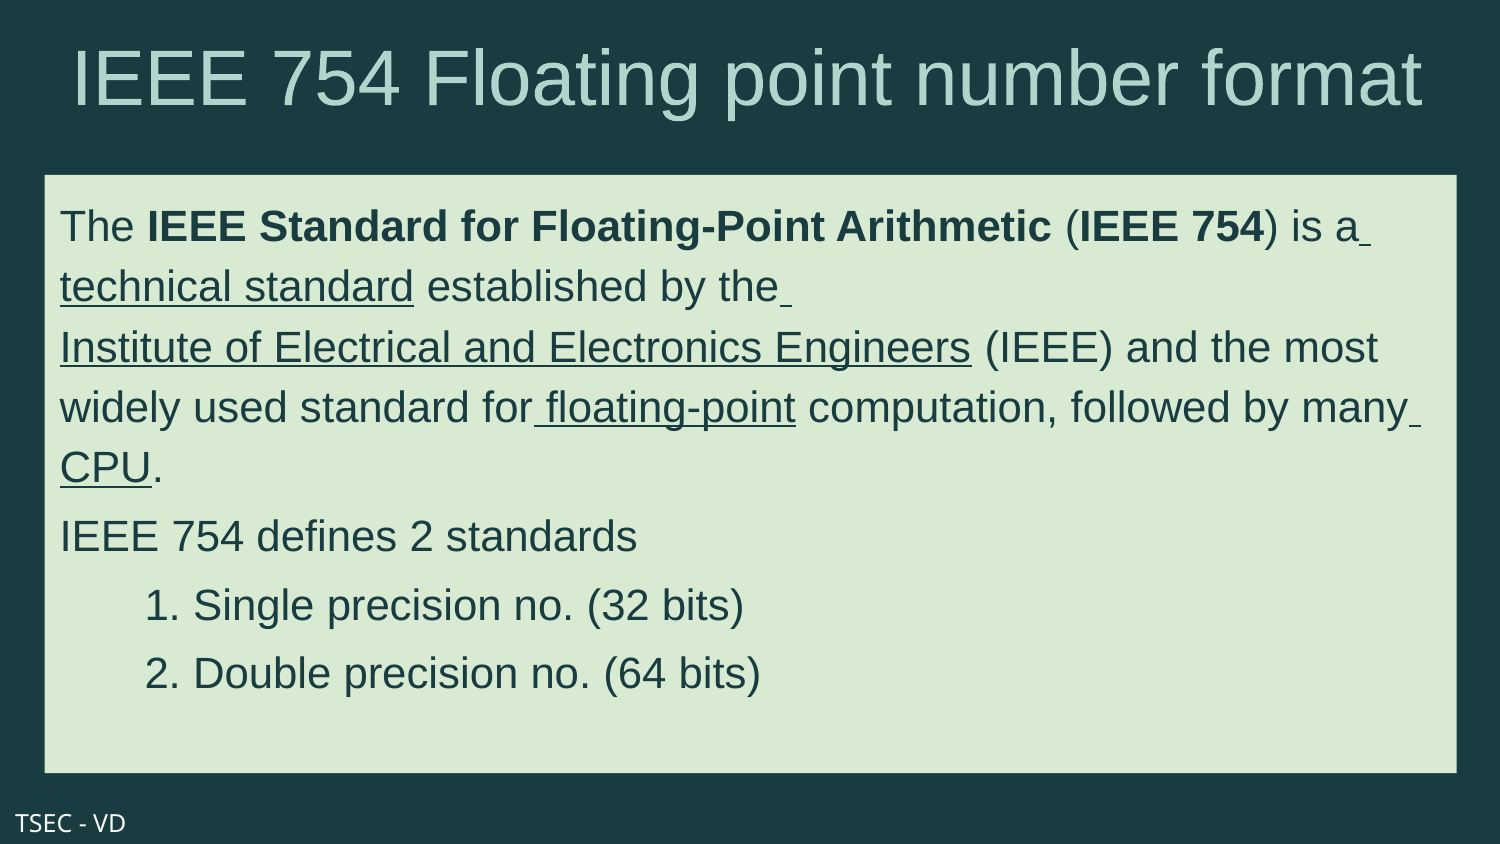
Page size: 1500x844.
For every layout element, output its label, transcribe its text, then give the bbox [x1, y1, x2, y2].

text_box The IEEE Standard for Floating-Point Arithmetic (IEEE 754) is a technical standard established by the Institute of Electrical and Electronics Engineers (IEEE) and the most widely used standard for floating-point computation, followed by many CPU. IEEE 754 defines 2 standards 1. Single precision no. (32 bits) 2. Double precision no. (64 bits) [44, 174, 1457, 774]
